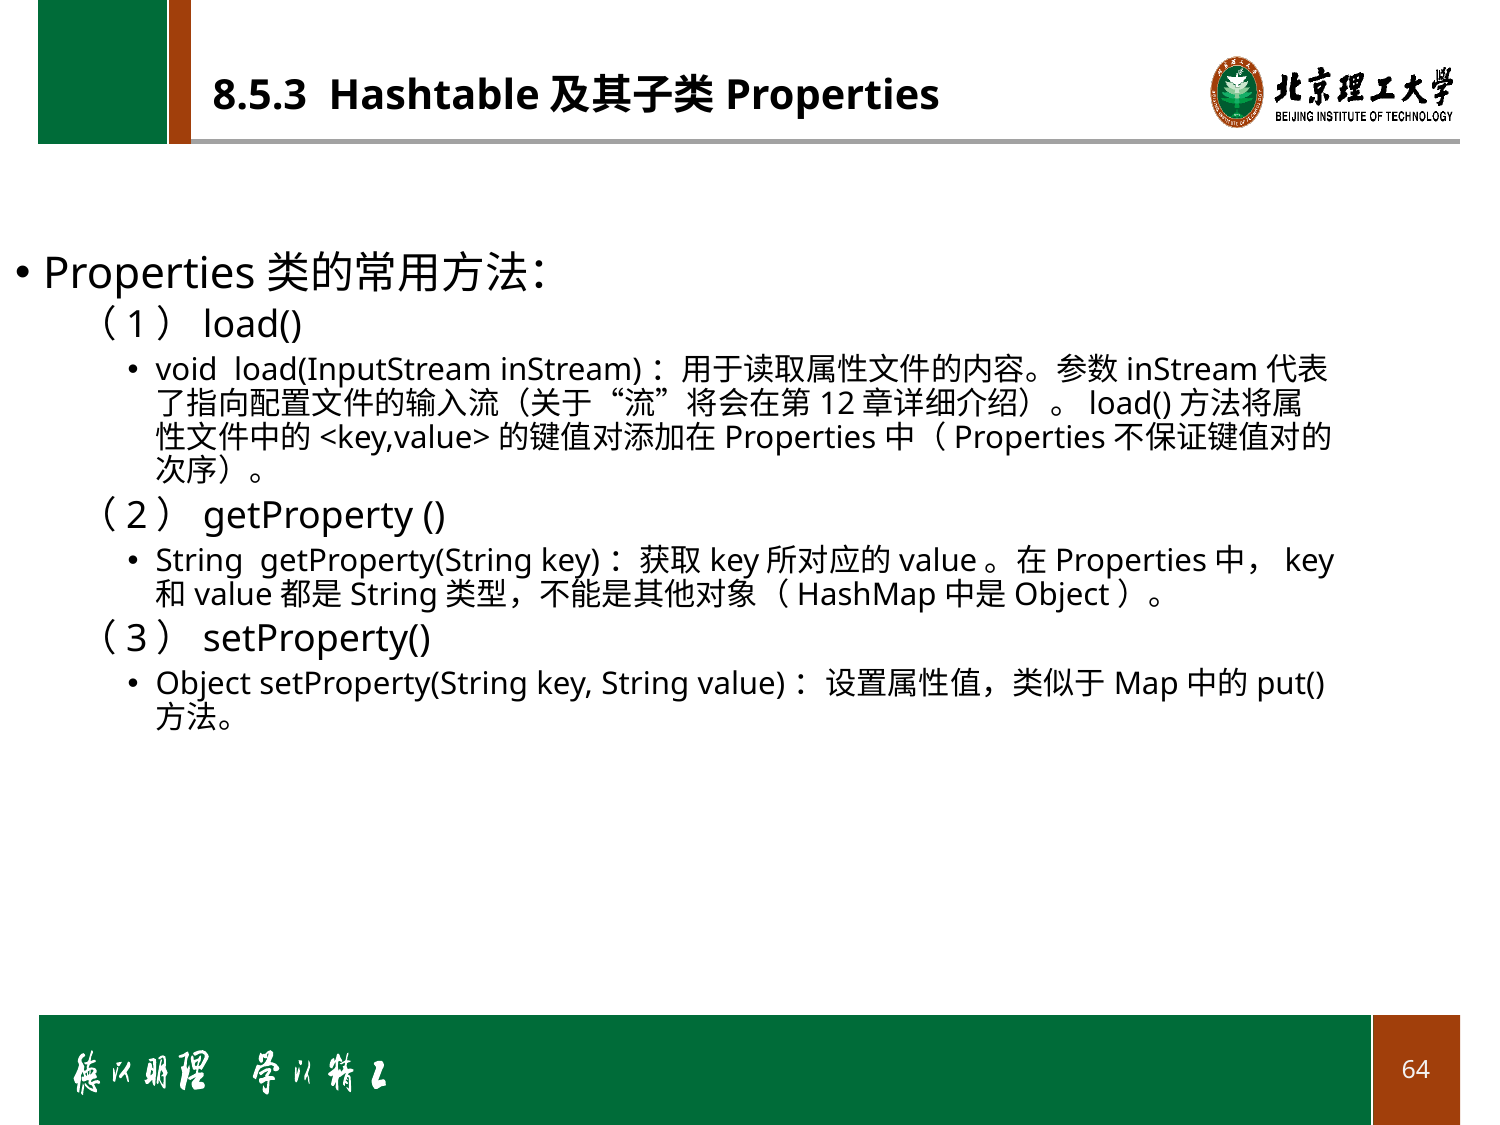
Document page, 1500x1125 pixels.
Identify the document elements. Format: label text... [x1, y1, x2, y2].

list Properties类的常用方法： （1）load() void load(InputStream inStream)：用于读取属性文件的内容。参数inStream代表了指向配置文件的输入流（关于“流”将会在第12章详细介绍）。load()方法将属性文件中的<key,value>的键值对添加在Properties中（Properties不保证键值对的次序）。 （2）getProperty () String getProperty(String key)：获取key所对应的value。在Properties中，key和value都是String类型，不能是其他对象（HashMap中是Object）。 （3）setProperty() Object setProperty(String key, String value)：设置属性值，类似于Map中的put()方法。 [0, 243, 1350, 986]
picture [1210, 56, 1453, 128]
title 8.5.3 Hashtable及其子类Properties [197, 65, 1262, 126]
